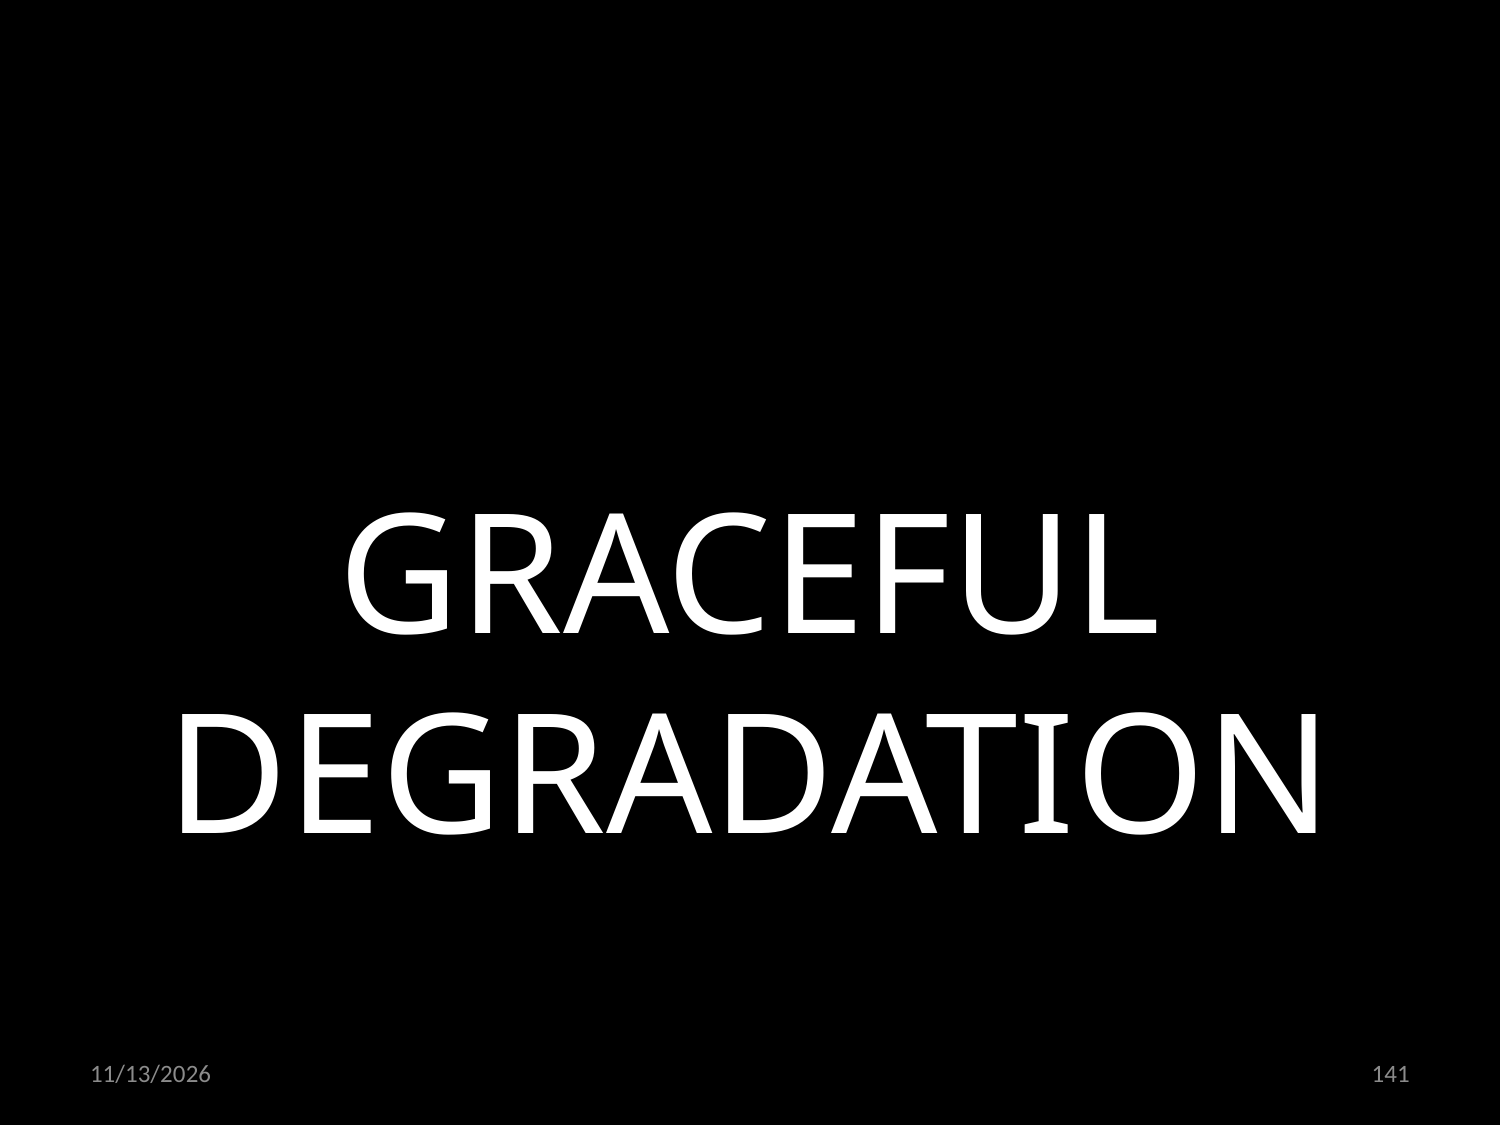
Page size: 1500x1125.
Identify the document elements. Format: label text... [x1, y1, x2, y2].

slide_number 141 [1074, 1042, 1425, 1103]
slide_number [75, 1042, 425, 1103]
text_box GRACEFUL DEGRADATION [0, 459, 1500, 561]
